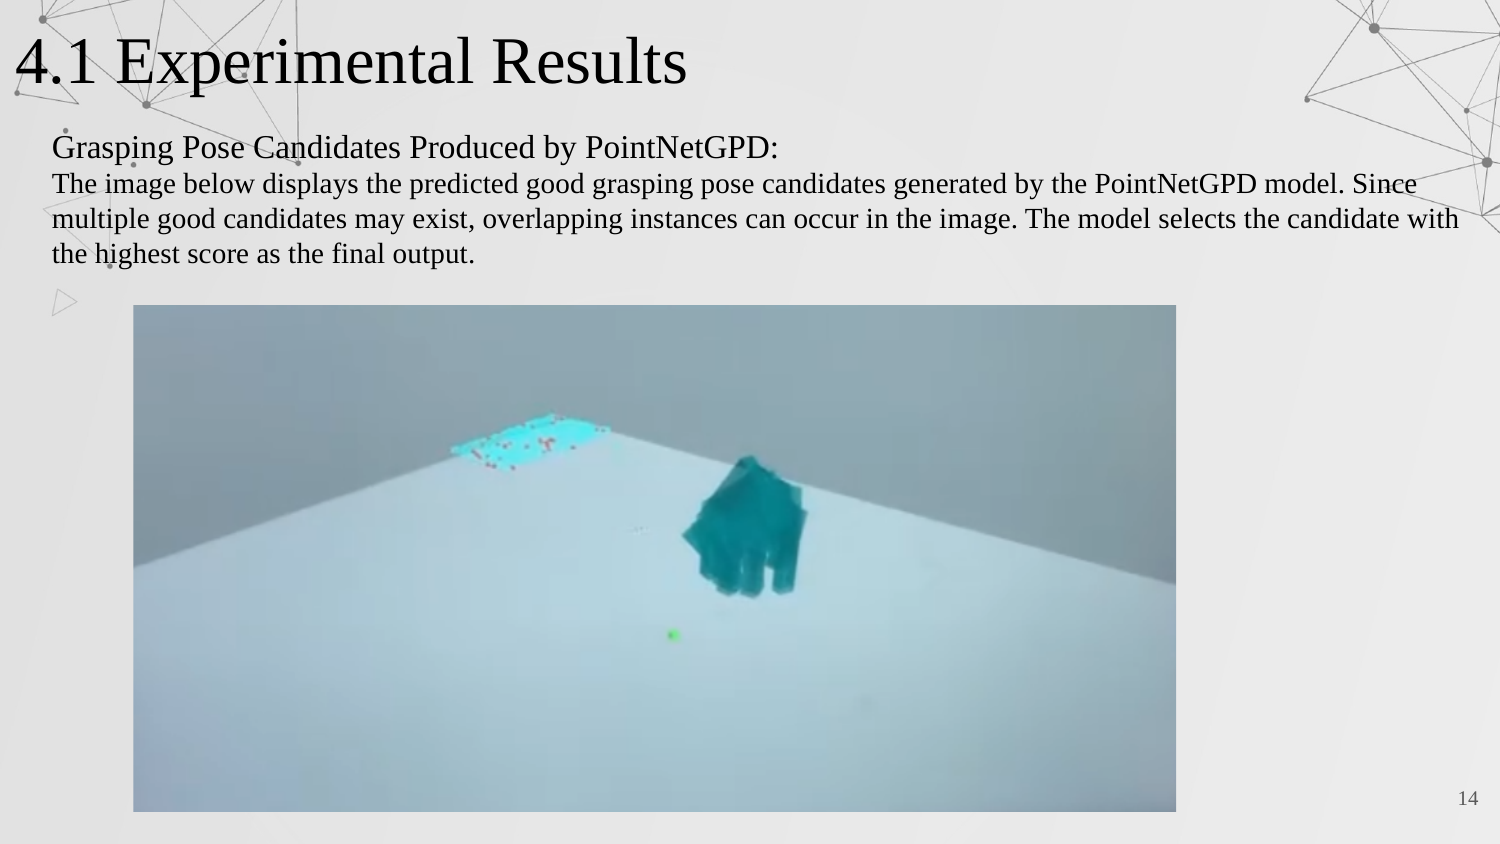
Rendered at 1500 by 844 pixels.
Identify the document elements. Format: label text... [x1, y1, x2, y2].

title 4.1 Experimental Results [0, 1, 1398, 96]
text_box Grasping Pose Candidates Produced by PointNetGPD: The image below displays the predicted good grasping pose candidates generated by the PointNetGPD model. Since multiple good candidates may exist, overlapping instances can occur in the image. The model selects the candidate with the highest score as the final output. [36, 109, 1494, 292]
picture [0, 0, 1500, 844]
slide_number 14 [1403, 764, 1494, 830]
